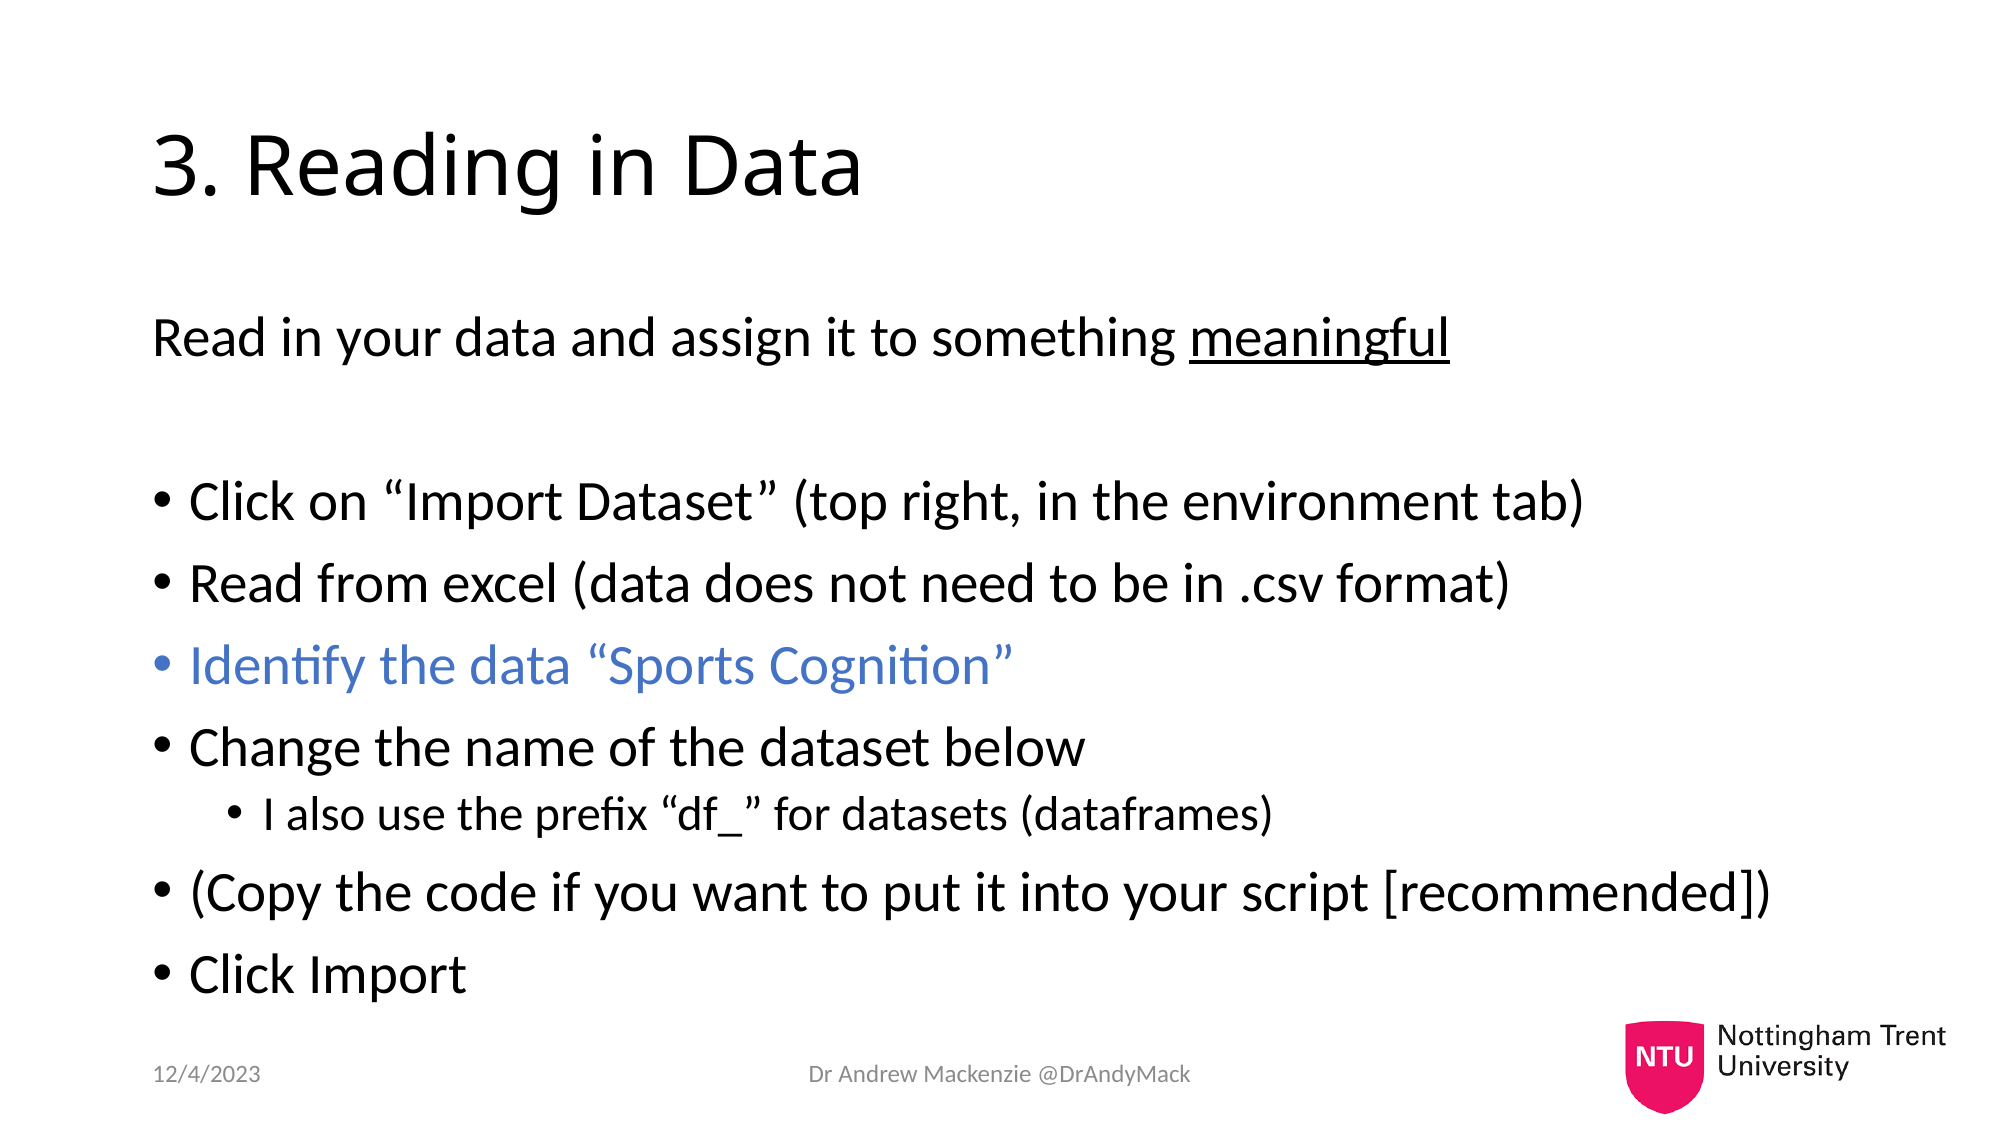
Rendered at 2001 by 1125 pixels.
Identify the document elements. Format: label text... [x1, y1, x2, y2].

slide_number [137, 1042, 588, 1103]
list Read in your data and assign it to something meaningful Click on “Import Dataset” (top right, in the environment tab) Read from excel (data does not need to be in .csv format) Identify the data “Sports Cognition” Change the name of the dataset below I also use the prefix “df_” for datasets (dataframes) (Copy the code if you want to put it into your script [recommended]) Click Import [137, 299, 1863, 1014]
footer Dr Andrew Mackenzie @DrAndyMack [662, 1042, 1338, 1103]
title 3. Reading in Data [137, 59, 1863, 278]
picture [1570, 1004, 2000, 1125]
